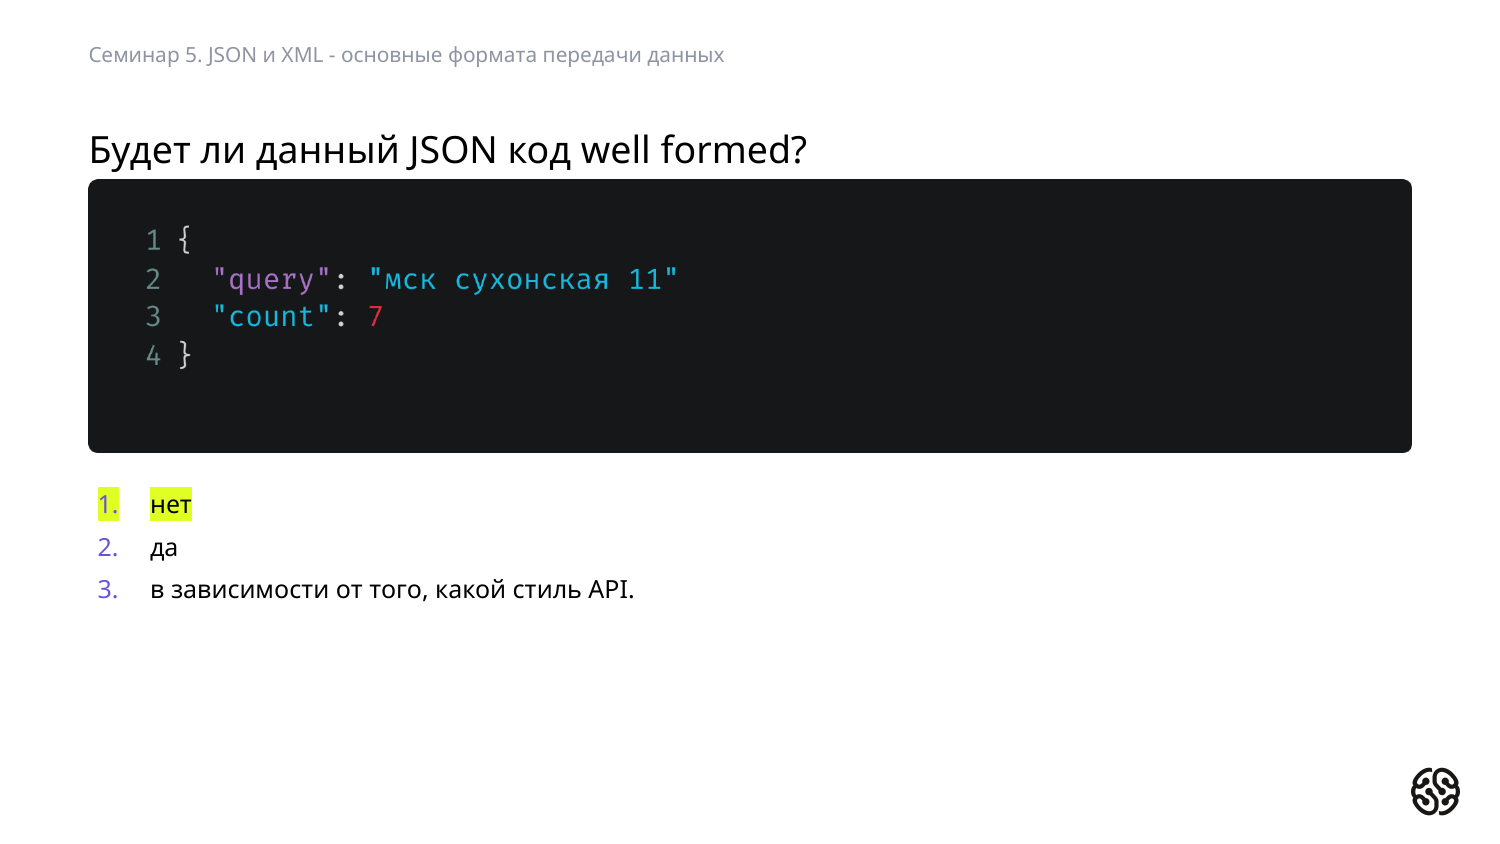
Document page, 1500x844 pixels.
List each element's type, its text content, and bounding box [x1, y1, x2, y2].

picture [88, 179, 1412, 453]
title Будет ли данный JSON код well formed? [88, 118, 1412, 178]
subtitle нет да в зависимости от того, какой стиль API. [88, 484, 1412, 739]
picture [1411, 767, 1460, 816]
subtitle Семинар 5. JSON и XML - основные формата передачи данных [88, 24, 1412, 84]
